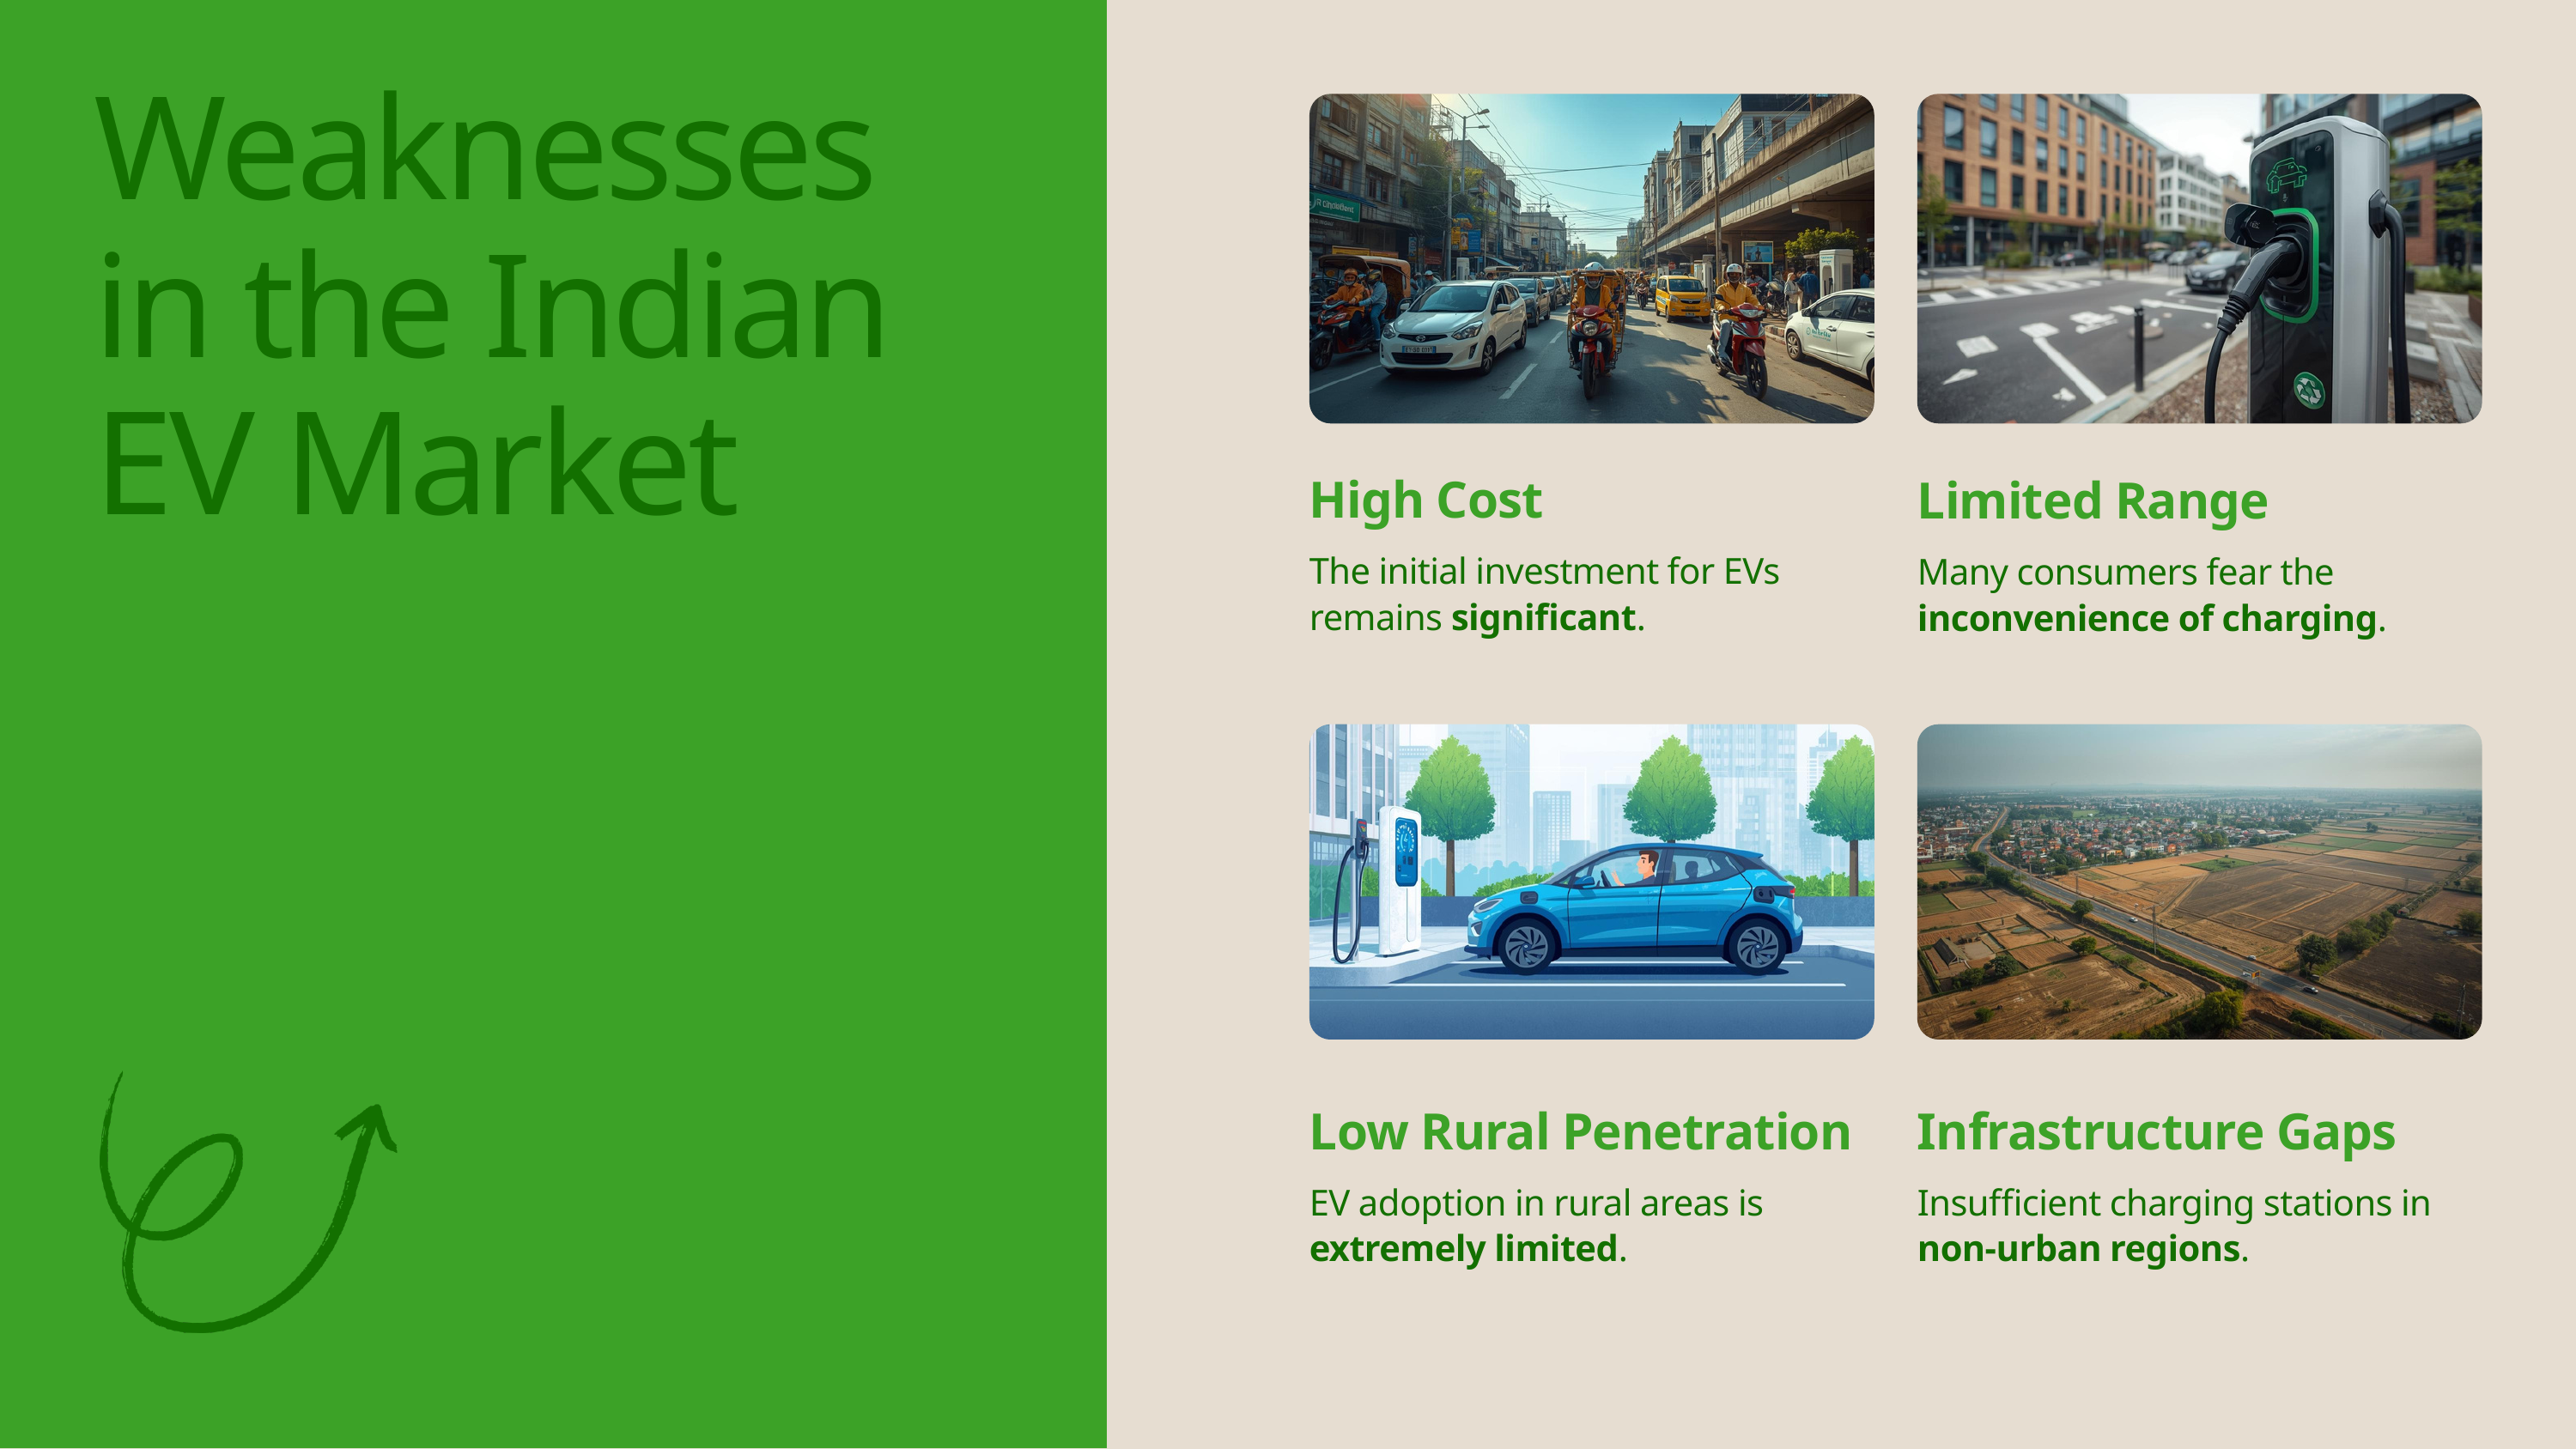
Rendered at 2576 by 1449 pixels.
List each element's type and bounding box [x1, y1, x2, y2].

text_box [1917, 94, 2482, 424]
text_box [1917, 724, 2482, 1040]
text_box [1917, 471, 2482, 639]
text_box [1309, 94, 1875, 424]
text_box [1309, 724, 1875, 1040]
text_box [1309, 1102, 1875, 1270]
text_box [1917, 1102, 2482, 1270]
text_box [1309, 470, 1875, 638]
text_box [0, 0, 1108, 1449]
